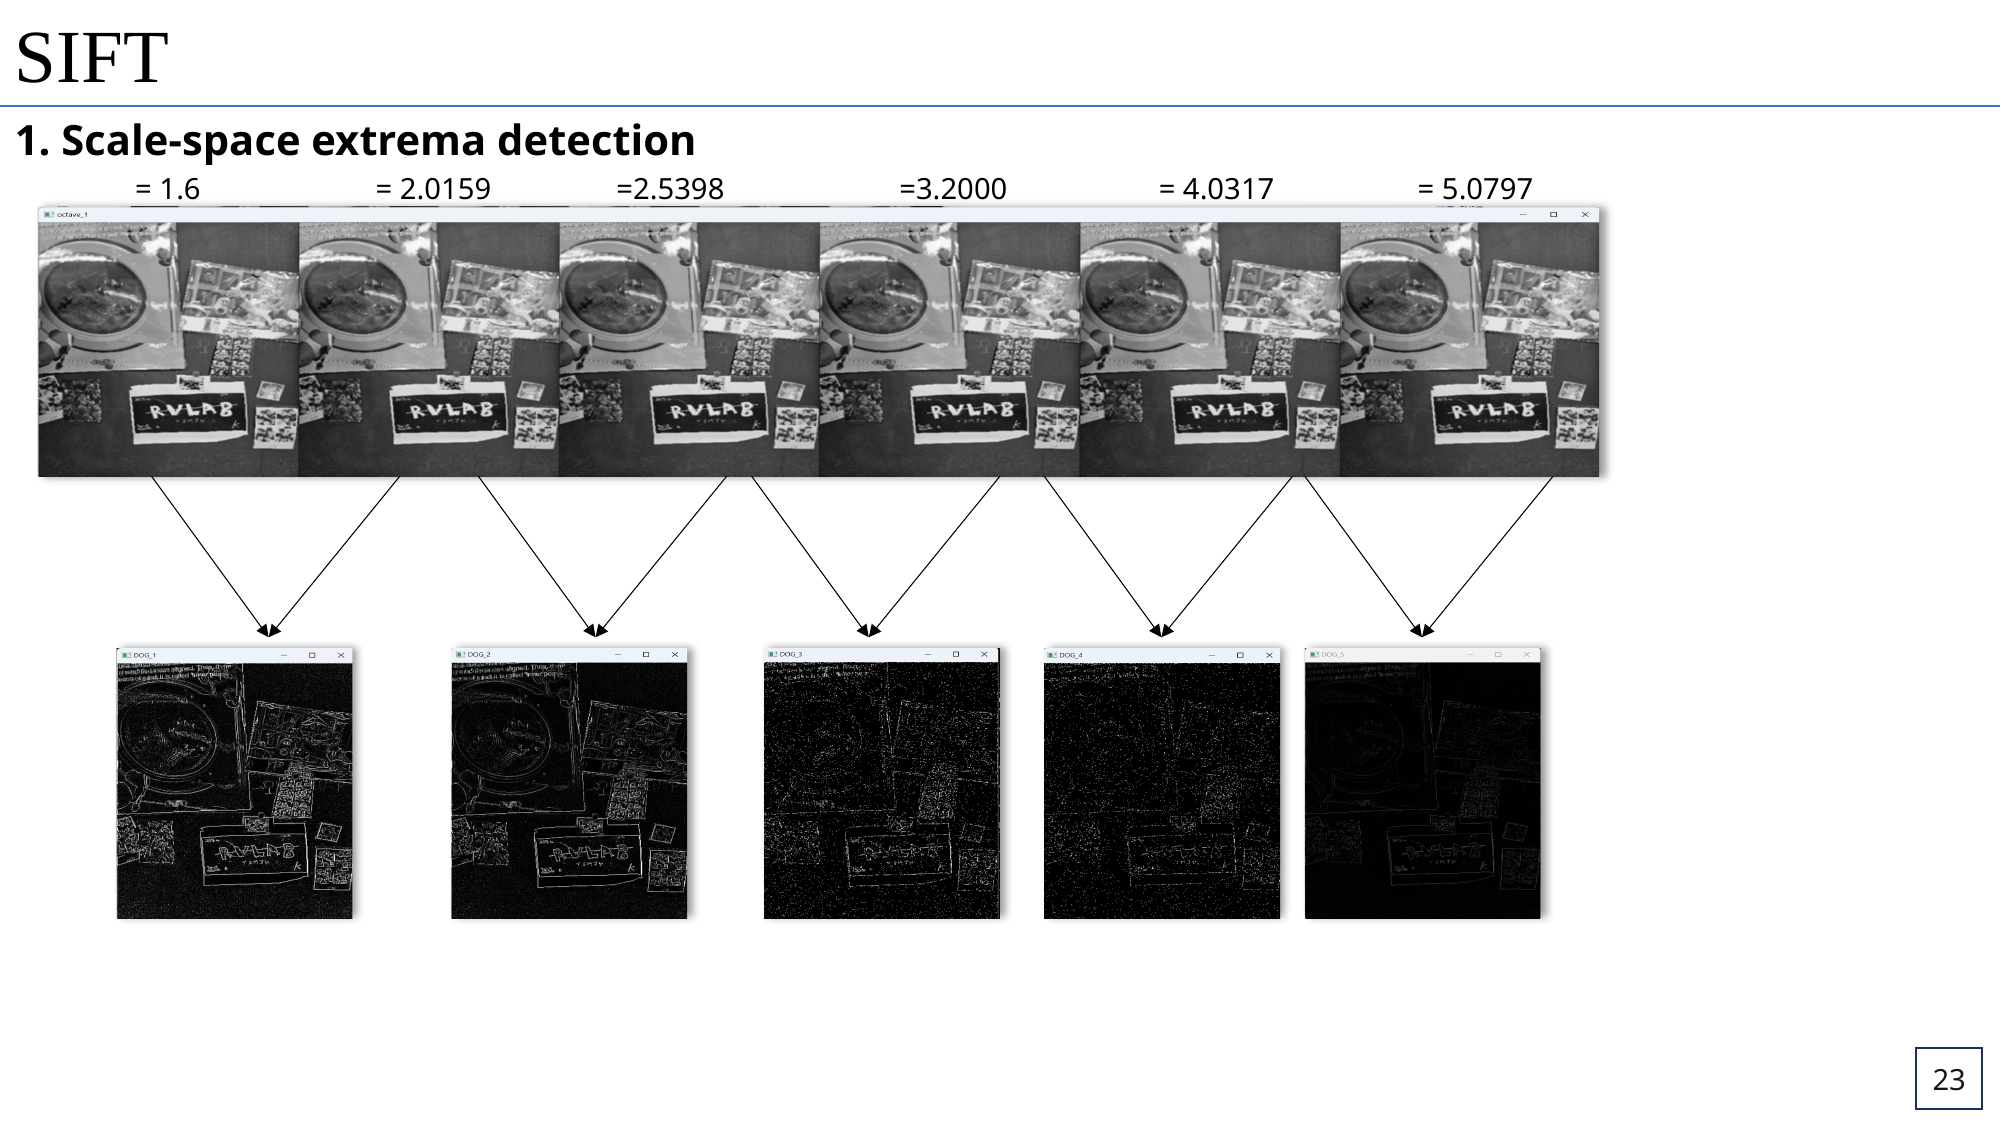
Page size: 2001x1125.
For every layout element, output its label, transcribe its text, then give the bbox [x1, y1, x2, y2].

text_box [36, 205, 1600, 477]
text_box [868, 476, 1000, 638]
text_box [1043, 648, 1281, 920]
text_box 23 [1915, 1047, 1983, 1110]
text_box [478, 476, 595, 638]
text_box [763, 648, 1001, 920]
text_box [1304, 476, 1421, 638]
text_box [595, 476, 727, 638]
text_box [116, 648, 353, 920]
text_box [751, 476, 868, 638]
text_box SIFT [0, 0, 1131, 105]
text_box [450, 648, 688, 920]
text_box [1044, 476, 1161, 638]
text_box [1304, 648, 1542, 920]
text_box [151, 476, 268, 638]
text_box 1. Scale-space extrema detection [0, 107, 819, 171]
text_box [1421, 476, 1554, 638]
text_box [268, 476, 400, 638]
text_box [1161, 476, 1293, 638]
